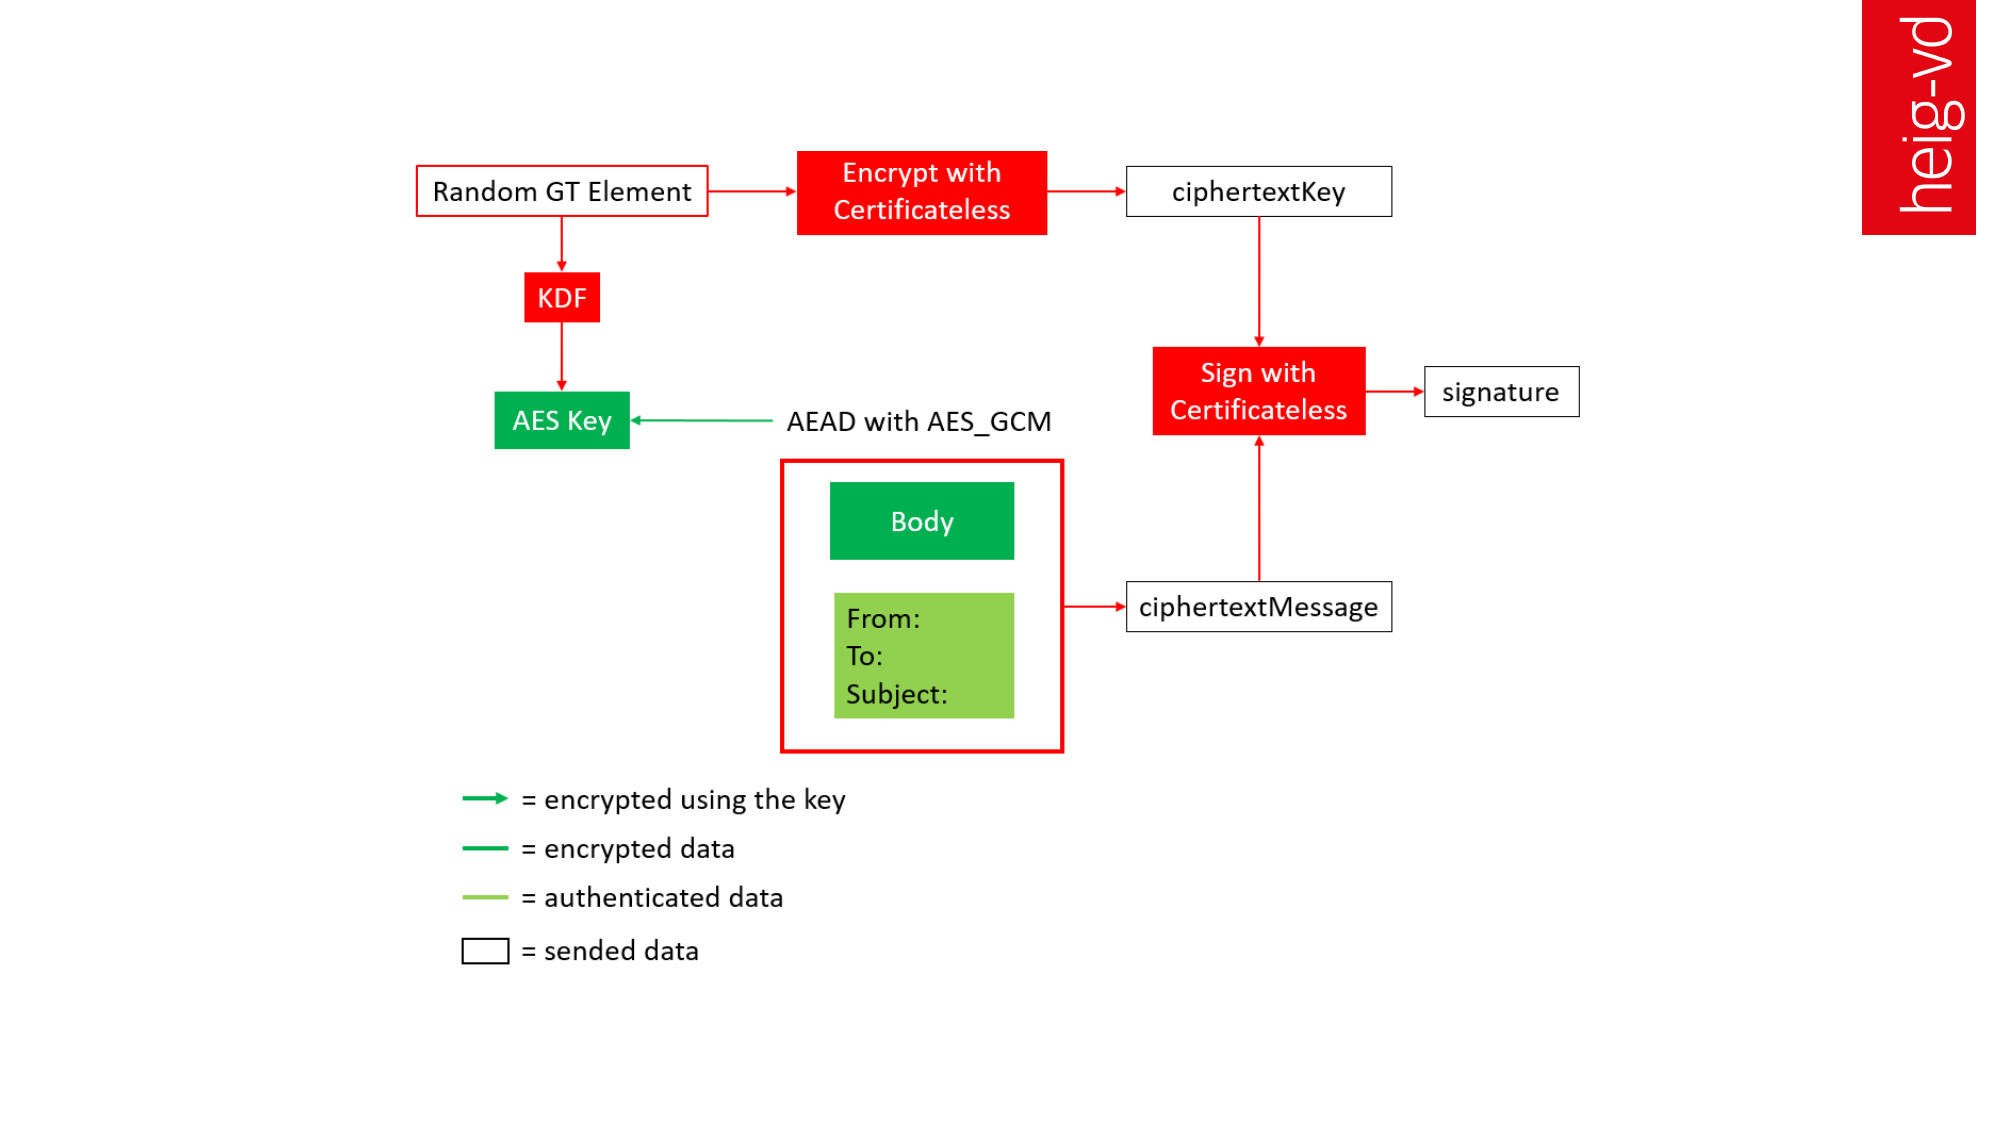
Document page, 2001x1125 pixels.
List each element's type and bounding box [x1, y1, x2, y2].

list [402, 151, 1598, 974]
picture [1862, 0, 1976, 236]
